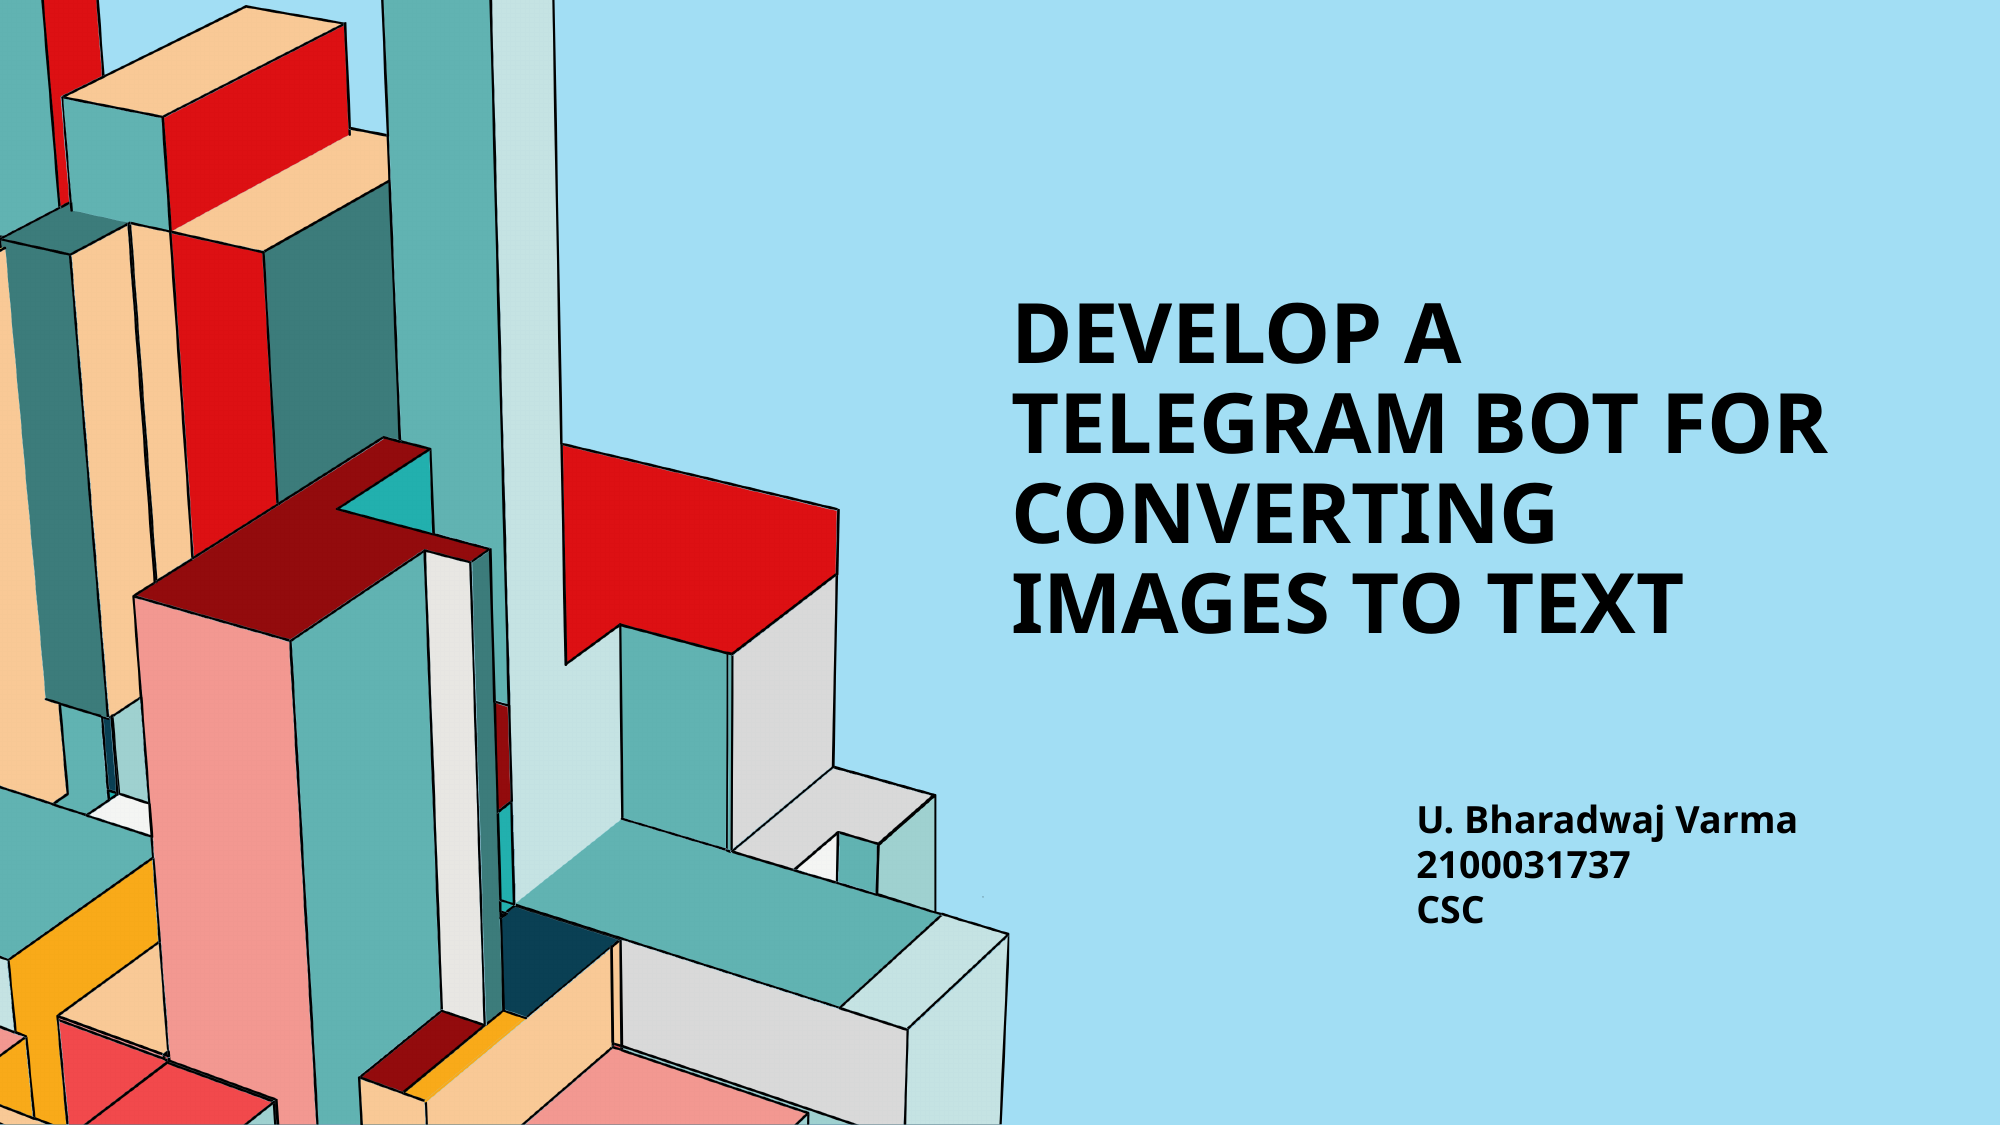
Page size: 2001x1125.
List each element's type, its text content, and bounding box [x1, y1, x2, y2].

picture [0, 0, 1010, 1125]
text_box U. Bharadwaj Varma 2100031737 CSC [1401, 788, 1924, 938]
title Develop a telegram bot for converting images to text [996, 157, 1853, 659]
